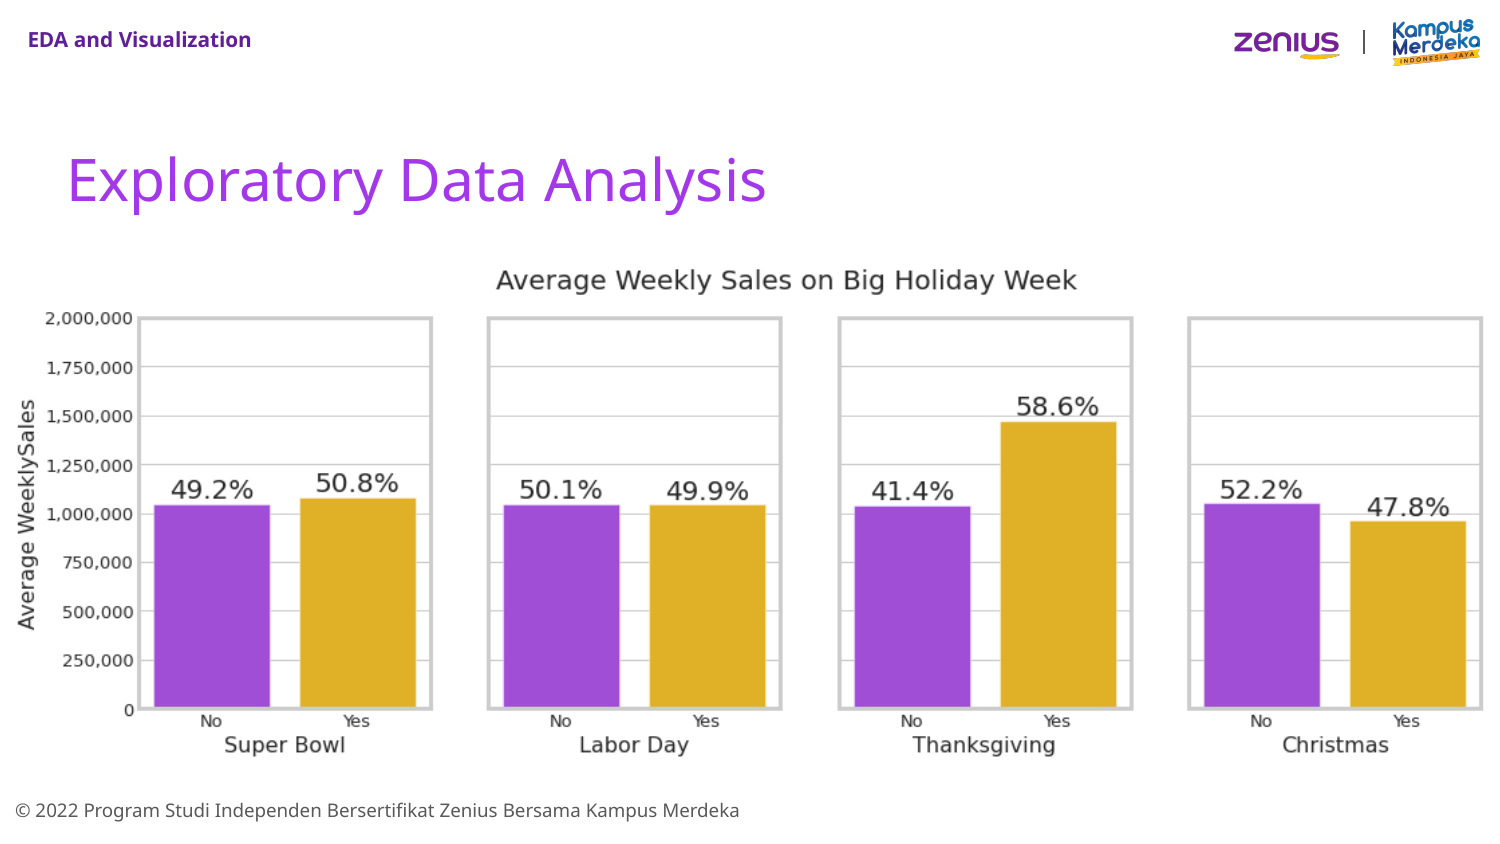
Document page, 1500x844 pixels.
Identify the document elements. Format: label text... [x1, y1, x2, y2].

title Exploratory Data Analysis [51, 110, 1443, 245]
text_box EDA and Visualization [12, 14, 1011, 65]
text_box © 2022 Program Studi Independen Bersertifikat Zenius Bersama Kampus Merdeka [0, 787, 1468, 833]
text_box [1230, 15, 1480, 69]
picture [9, 259, 1491, 766]
